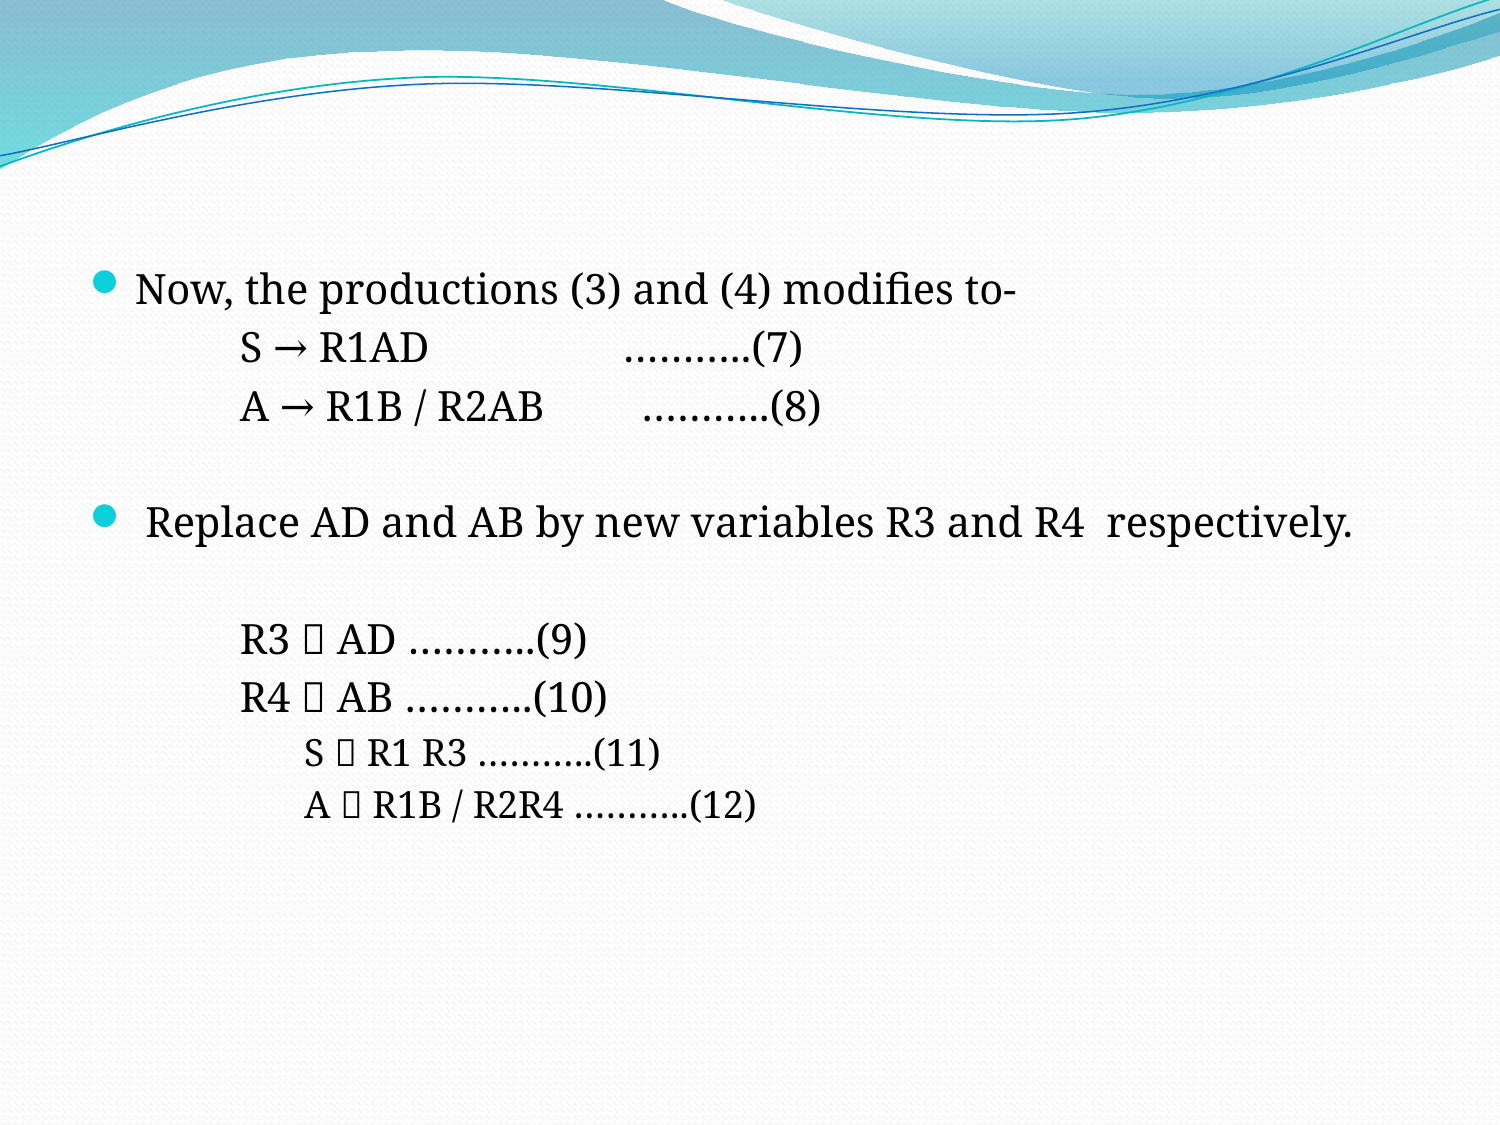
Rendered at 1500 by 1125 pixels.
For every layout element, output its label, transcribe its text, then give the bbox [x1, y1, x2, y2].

list Now, the productions (3) and (4) modifies to- S → R1AD ………..(7) A → R1B / R2AB ………..(8) Replace AD and AB by new variables R3 and R4 respectively. R3  AD ………..(9) R4  AB ………..(10) S  R1 R3 ………..(11) A  R1B / R2R4 ………..(12) [75, 254, 1425, 975]
